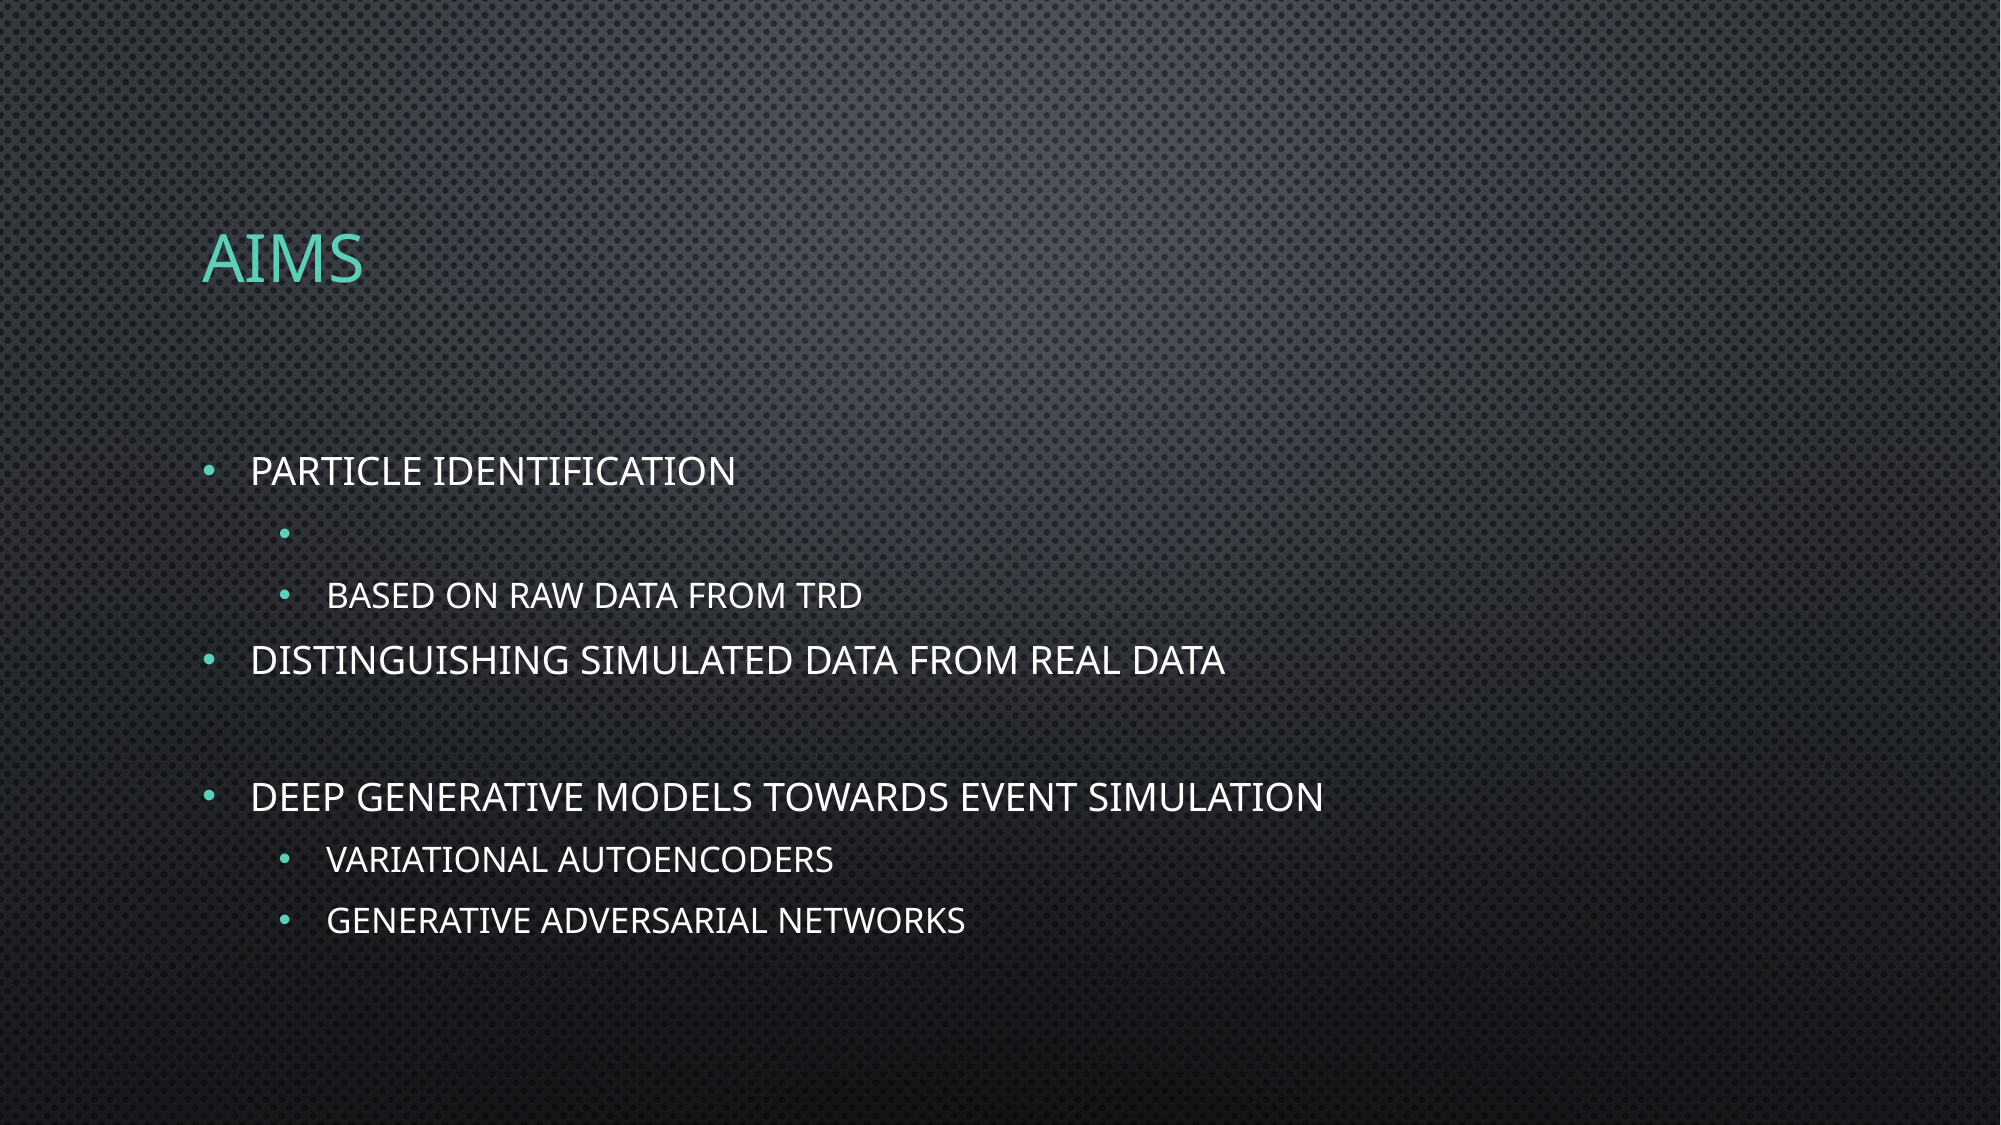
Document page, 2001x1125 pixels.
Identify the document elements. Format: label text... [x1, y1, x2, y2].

title Aims [187, 99, 1813, 413]
